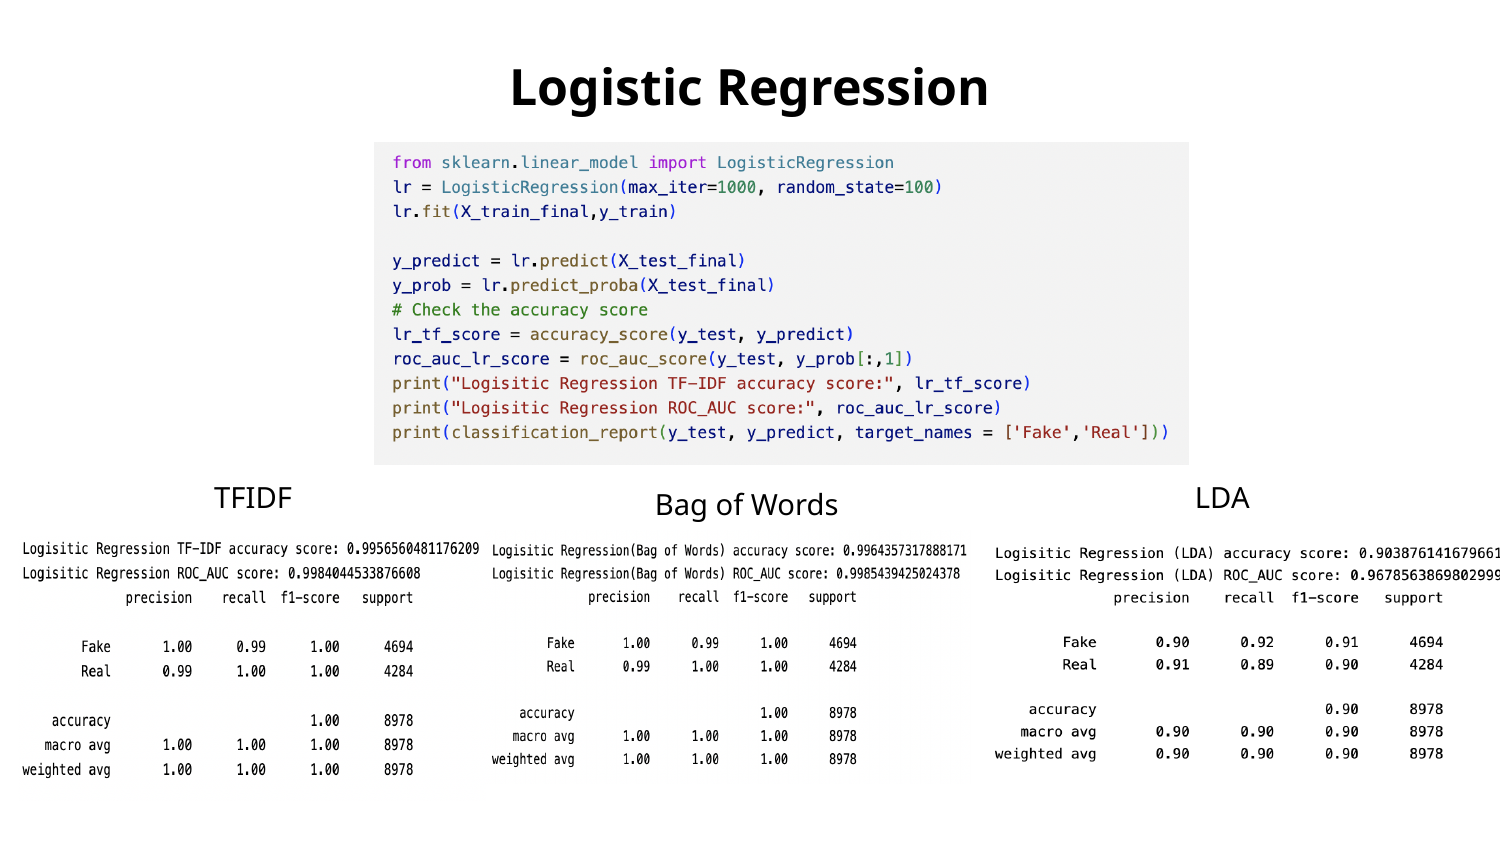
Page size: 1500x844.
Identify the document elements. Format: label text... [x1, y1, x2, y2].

picture [374, 142, 1189, 466]
picture [0, 530, 971, 801]
text_box Bag of Words [639, 473, 860, 528]
title Logistic Regression [75, 40, 1425, 135]
picture [982, 542, 1500, 766]
text_box LDA [1180, 464, 1281, 530]
text_box TFIDF [199, 464, 320, 530]
